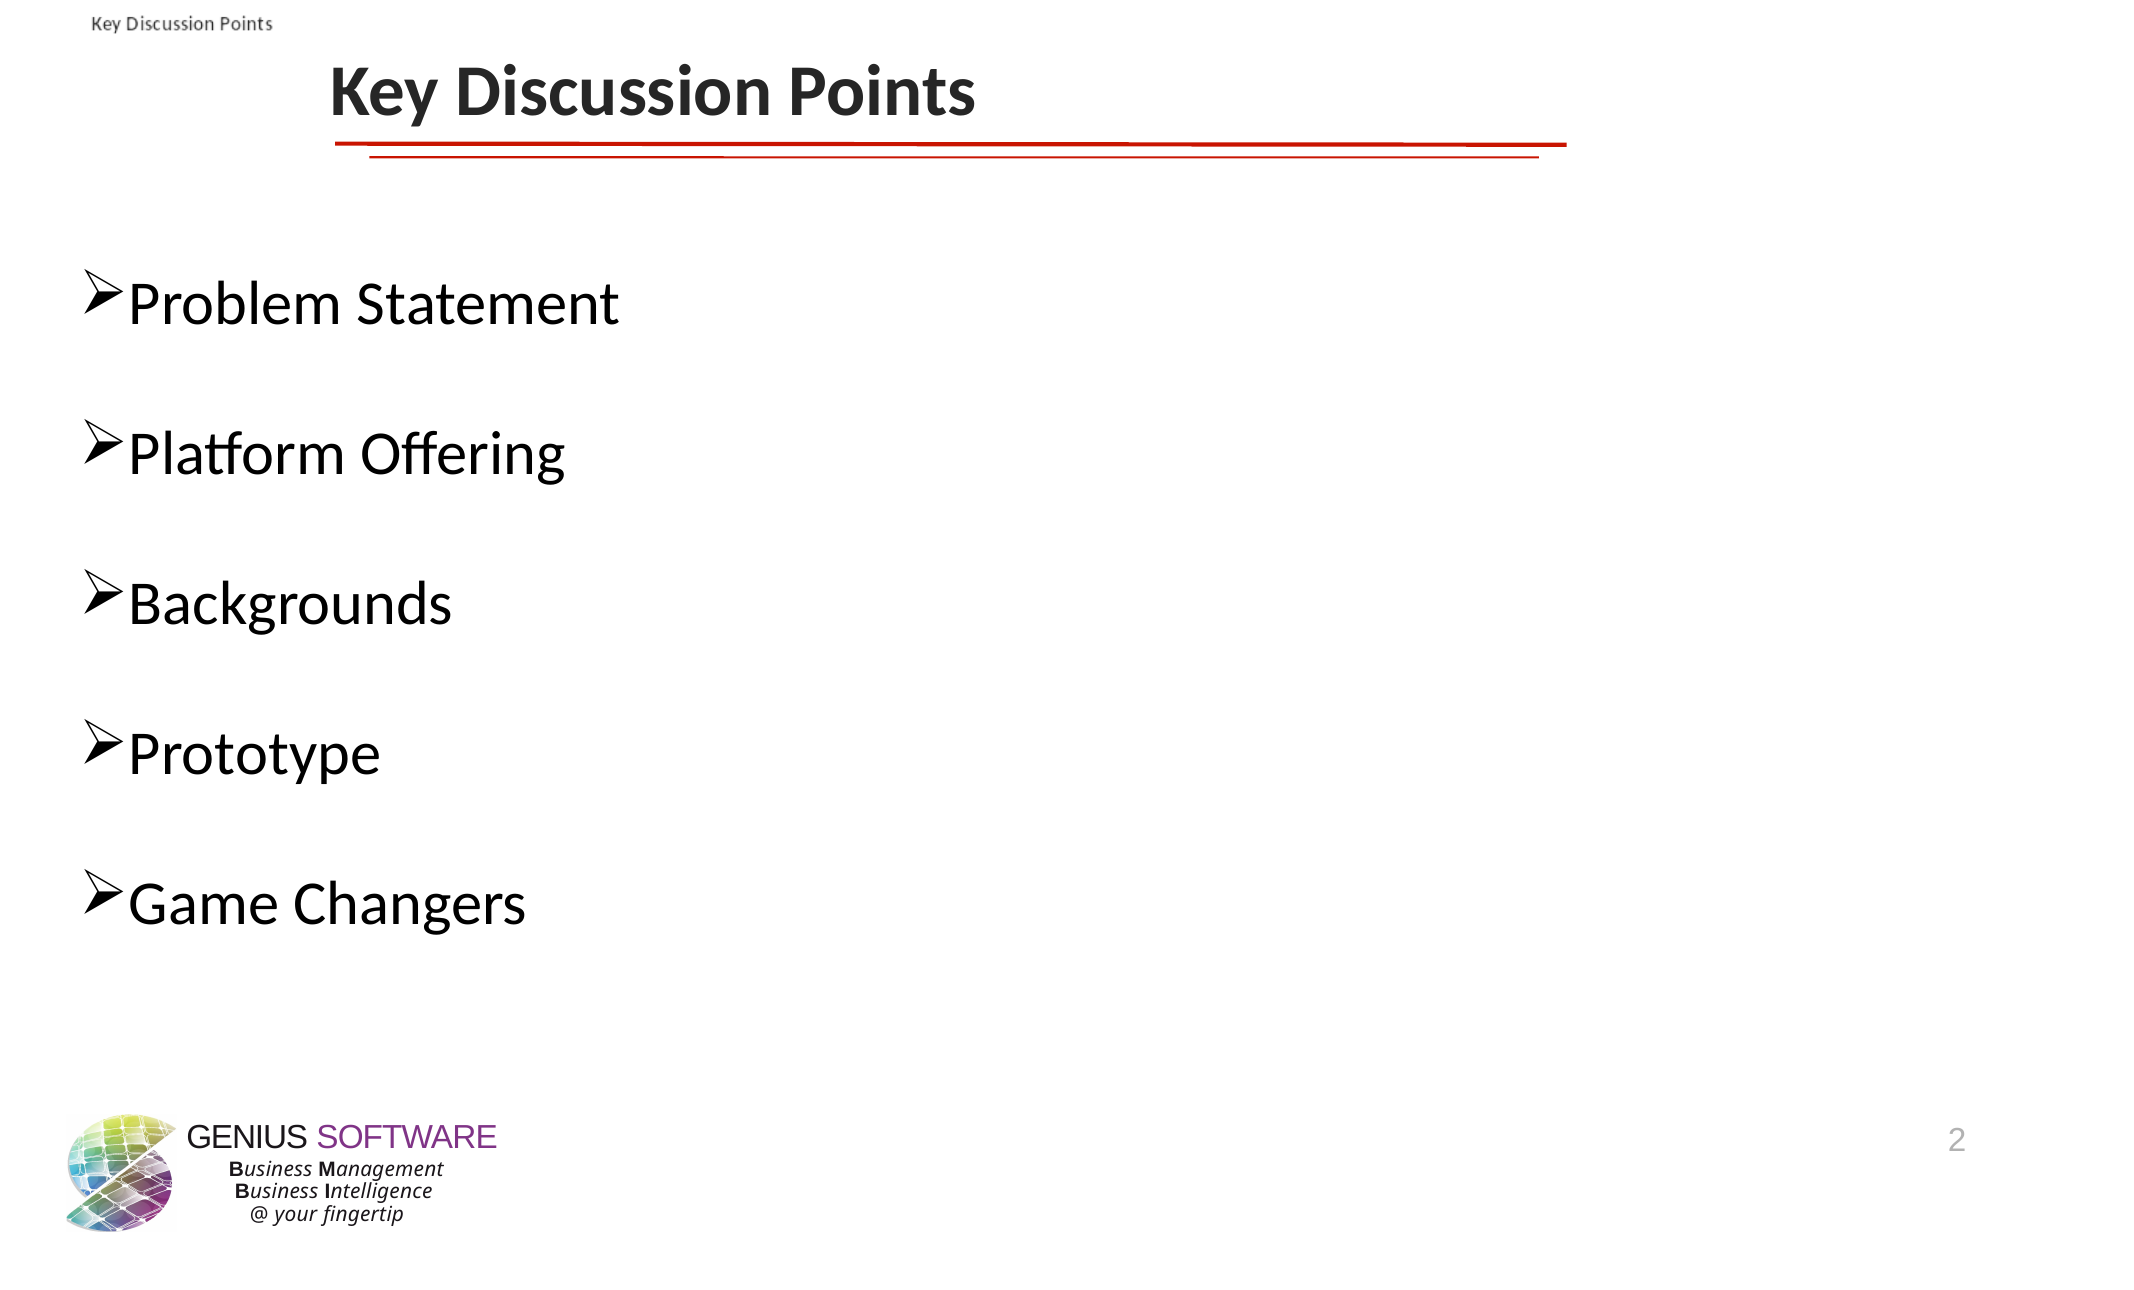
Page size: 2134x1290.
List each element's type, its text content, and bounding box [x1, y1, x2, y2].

text_box GENIUS SOFTWARE Business Management Business Intelligence @ your fingertip [172, 1115, 498, 1266]
list Problem Statement Platform Offering Backgrounds Prototype Game Changers [79, 262, 2000, 1020]
title Key Discussion Points [16, 42, 2112, 132]
text_box [66, 1114, 177, 1232]
slide_number 2 [1889, 1117, 1967, 1159]
